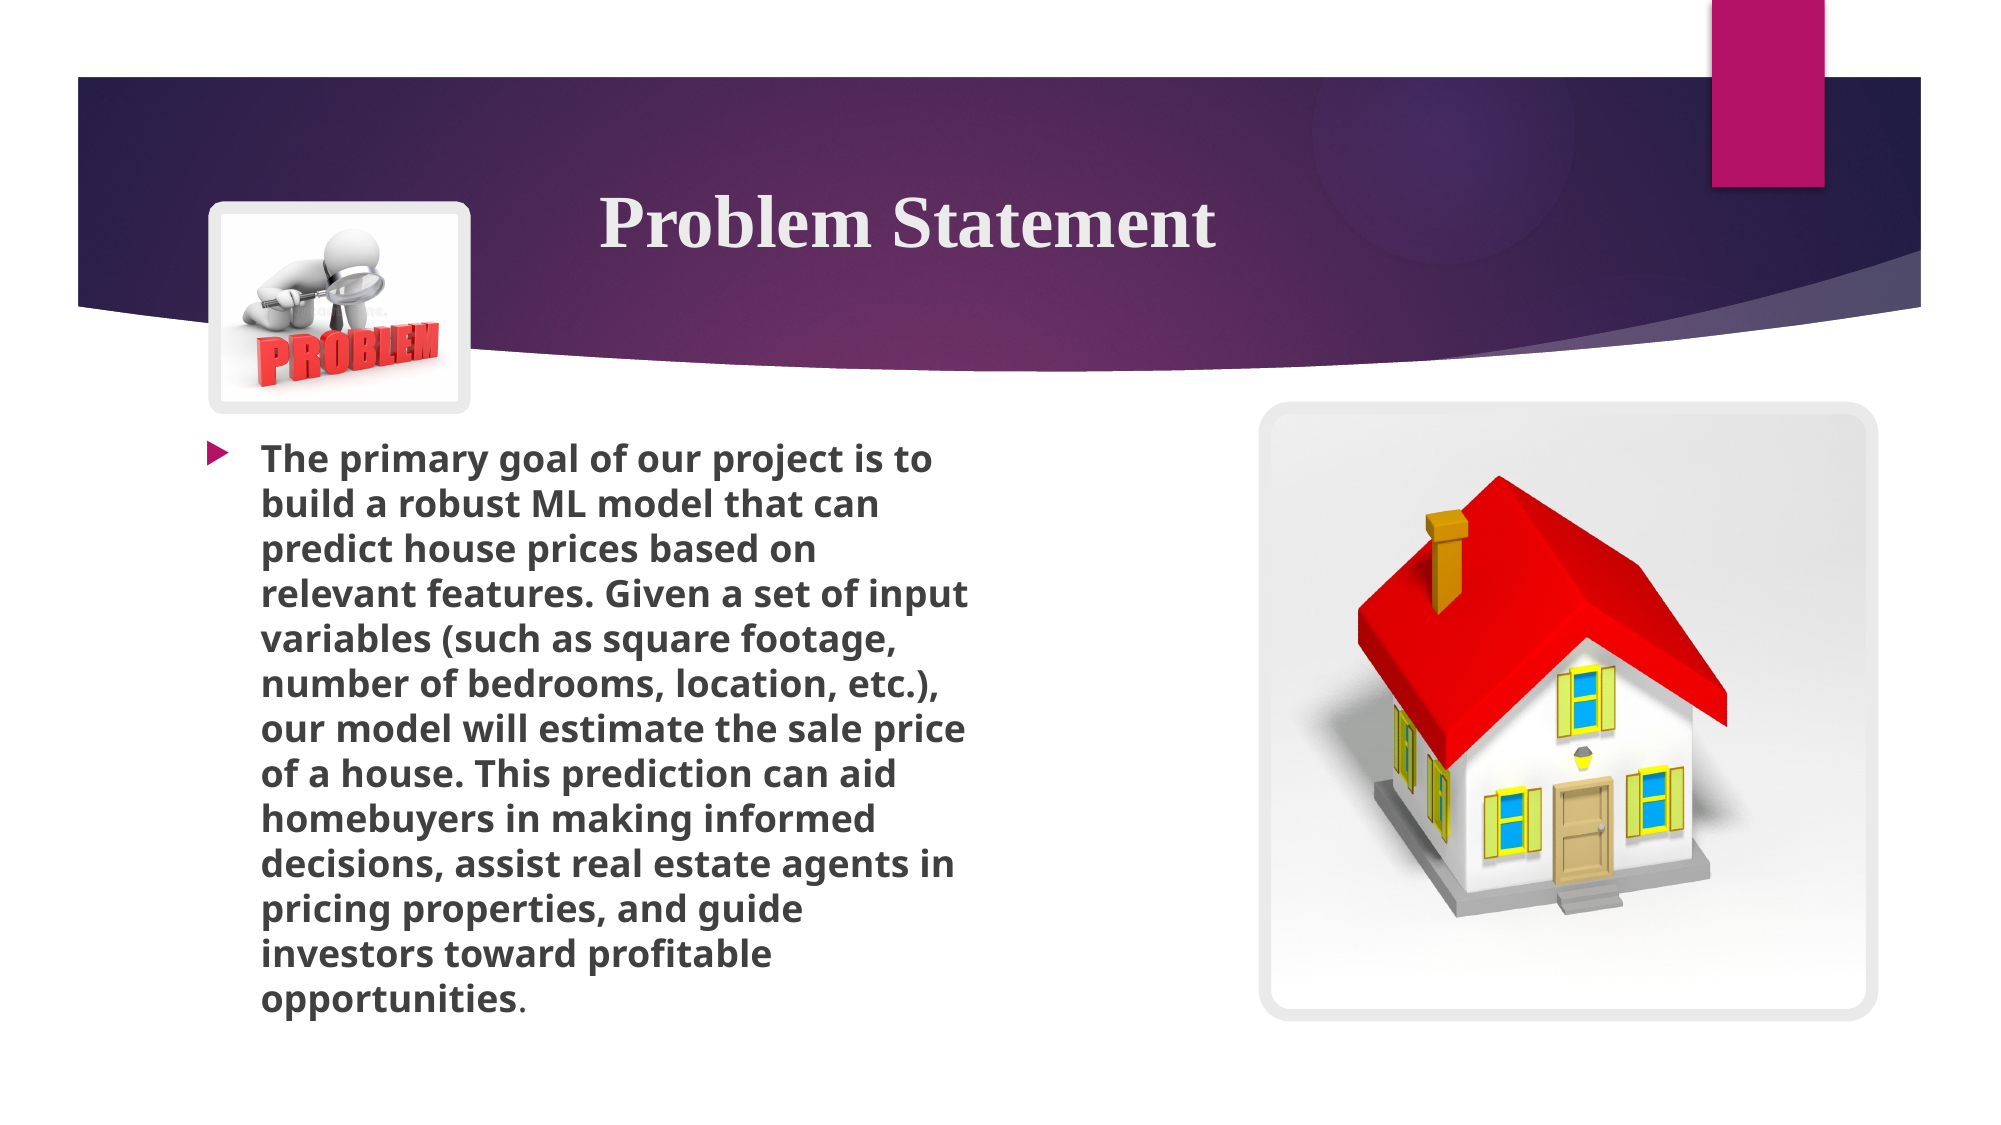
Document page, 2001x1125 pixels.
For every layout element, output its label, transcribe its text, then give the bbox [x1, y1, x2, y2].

picture [214, 207, 465, 409]
picture [1264, 407, 1873, 1016]
title Problem Statement [189, 159, 1627, 276]
list The primary goal of our project is to build a robust ML model that can predict house prices based on relevant features. Given a set of input variables (such as square footage, number of bedrooms, location, etc.), our model will estimate the sale price of a house. This prediction can aid homebuyers in making informed decisions, assist real estate agents in pricing properties, and guide investors toward profitable opportunities. [189, 427, 988, 988]
